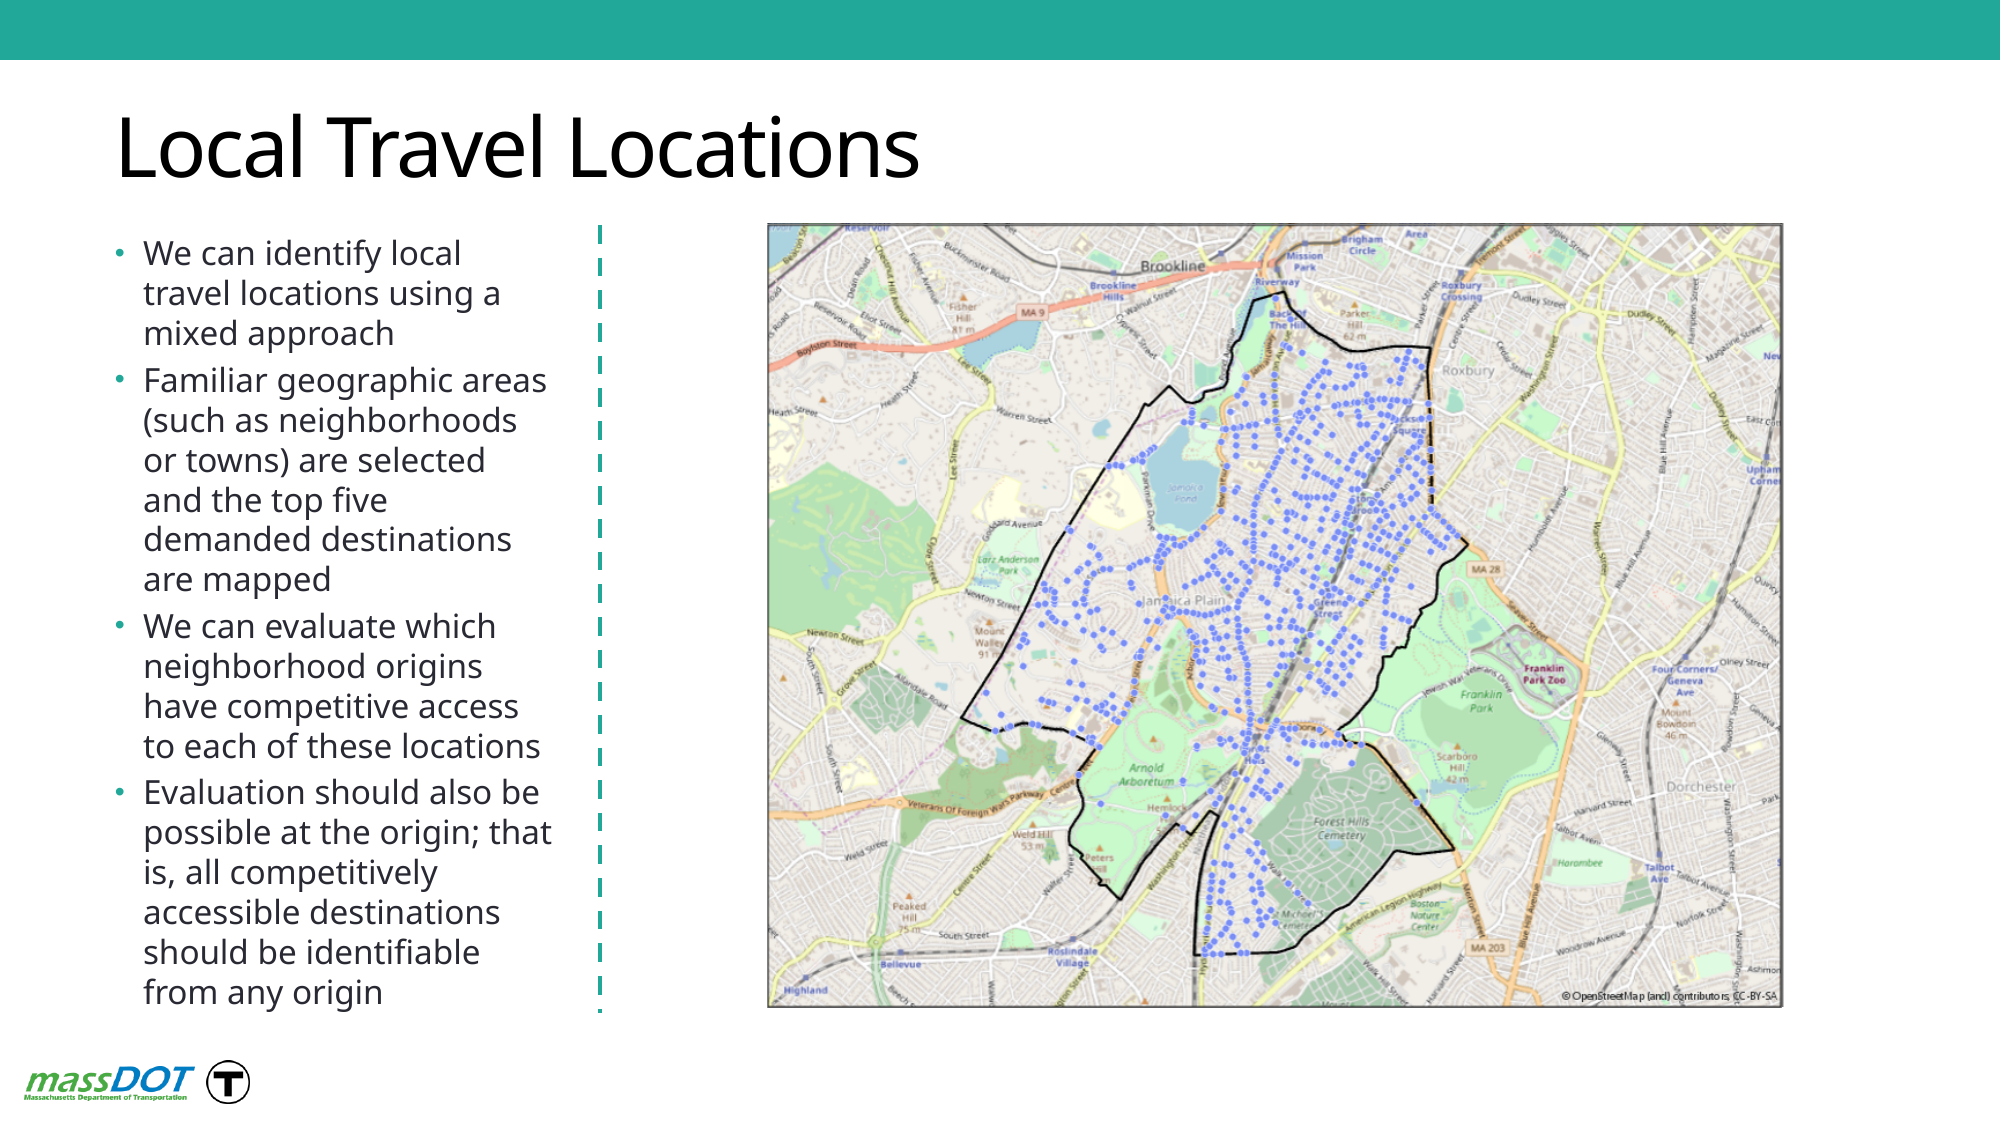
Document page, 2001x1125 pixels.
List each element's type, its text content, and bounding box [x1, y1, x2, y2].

picture [767, 223, 1785, 1008]
title Local Travel Locations [99, 62, 1900, 225]
picture [206, 1060, 250, 1104]
list We can identify local travel locations using a mixed approach Familiar geographic areas (such as neighborhoods or towns) are selected and the top five demanded destinations are mapped We can evaluate which neighborhood origins have competitive access to each of these locations Evaluation should also be possible at the origin; that is, all competitively accessible destinations should be identifiable from any origin [99, 225, 568, 1009]
picture [24, 1066, 195, 1101]
